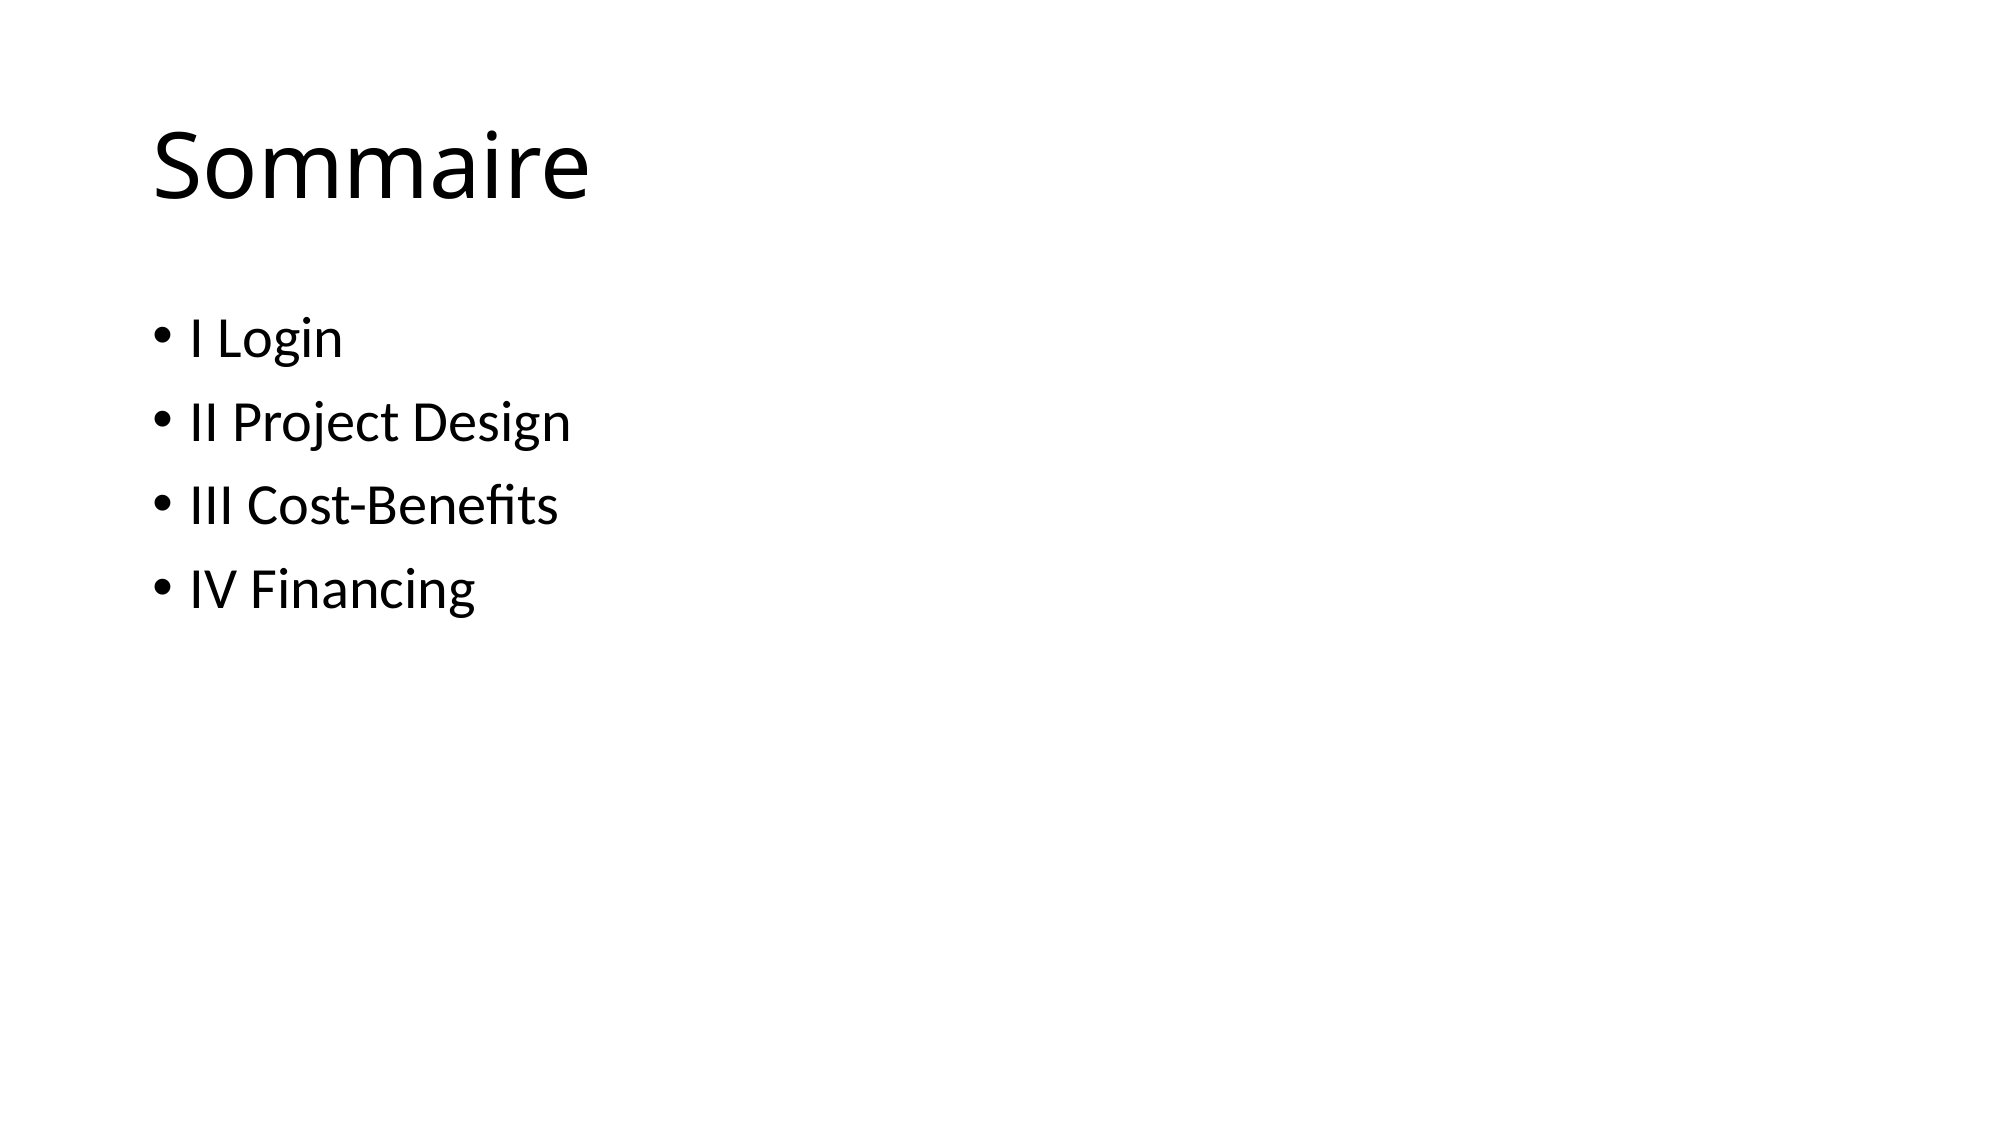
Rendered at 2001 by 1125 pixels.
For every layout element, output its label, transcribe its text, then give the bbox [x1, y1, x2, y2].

title Sommaire [137, 59, 1863, 278]
list I Login II Project Design III Cost-Benefits IV Financing [137, 299, 1863, 1014]
